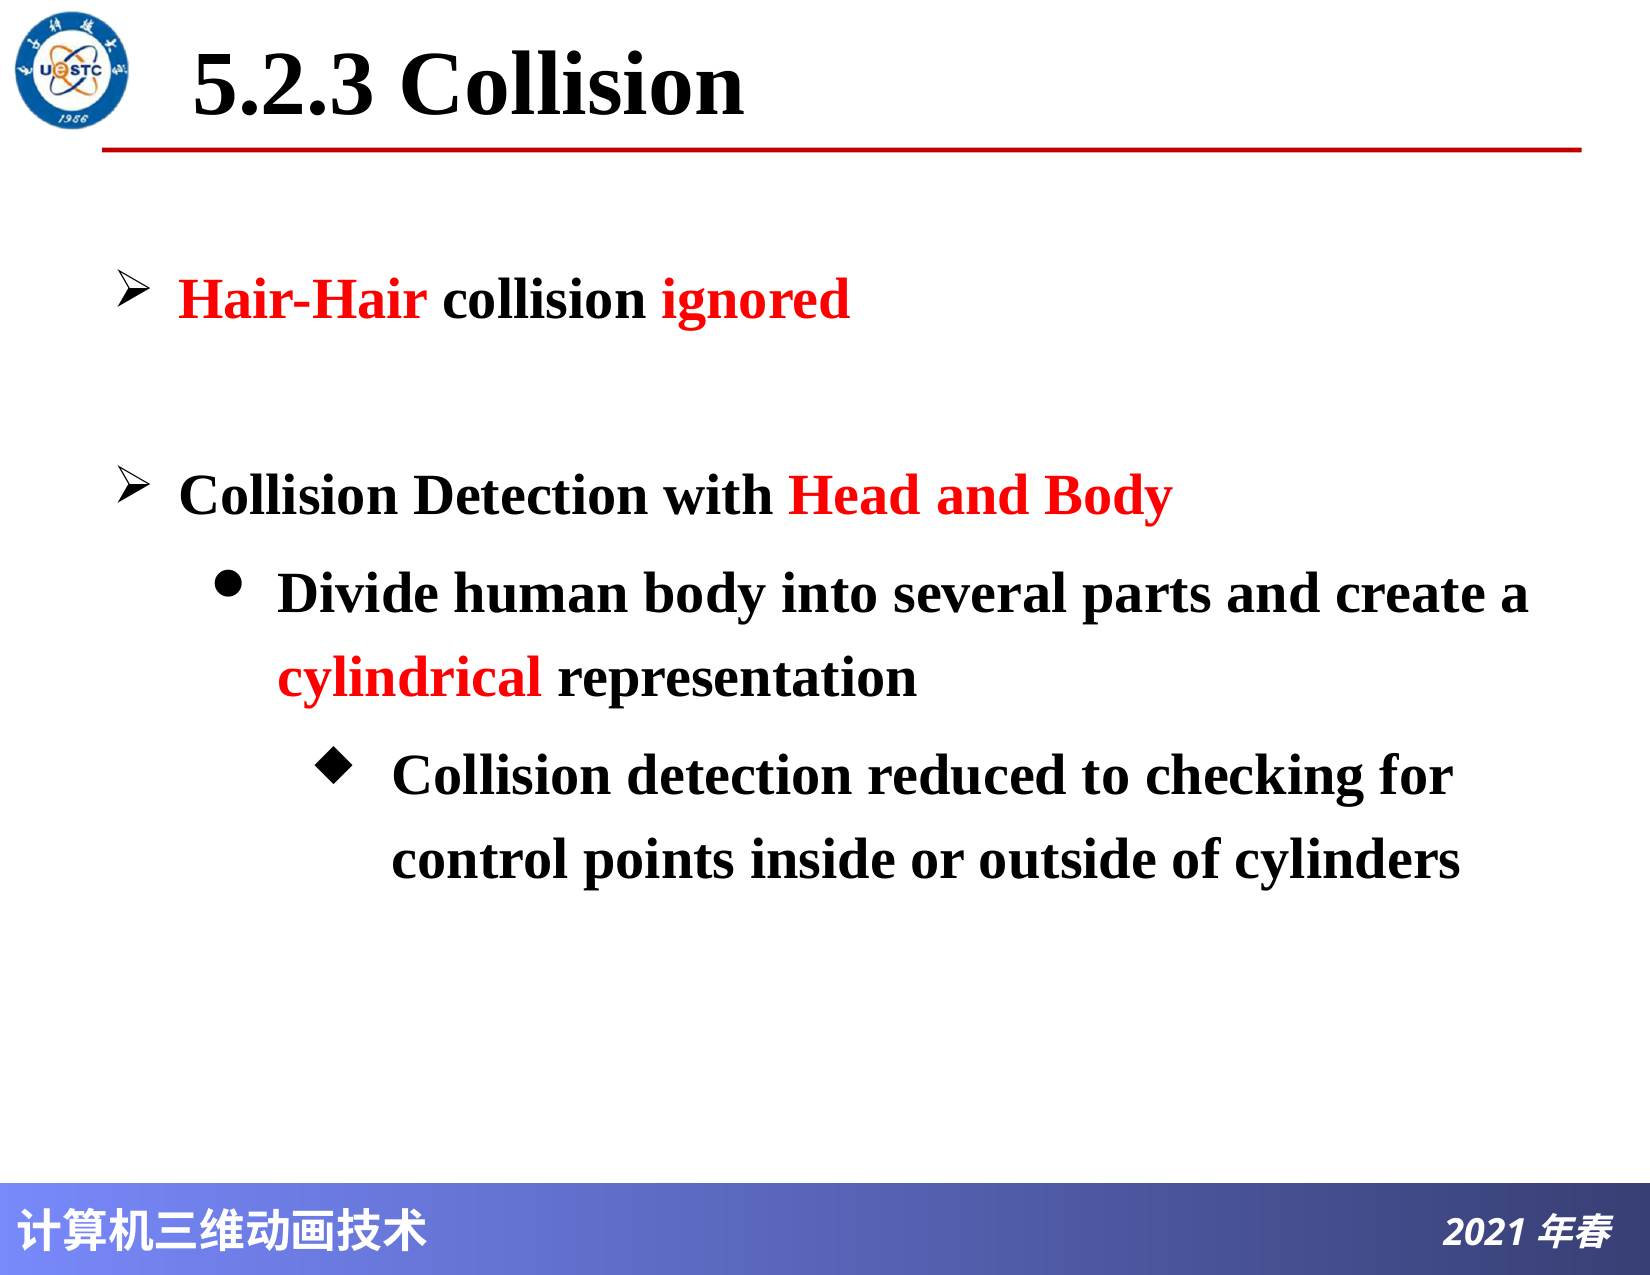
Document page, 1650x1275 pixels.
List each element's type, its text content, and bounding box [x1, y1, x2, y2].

title 5.2.3 Collision [175, 11, 1582, 142]
list Hair-Hair collision ignored Collision Detection with Head and Body Divide human body into several parts and create a cylindrical representation Collision detection reduced to checking for control points inside or outside of cylinders [98, 239, 1564, 979]
picture [0, 0, 136, 140]
